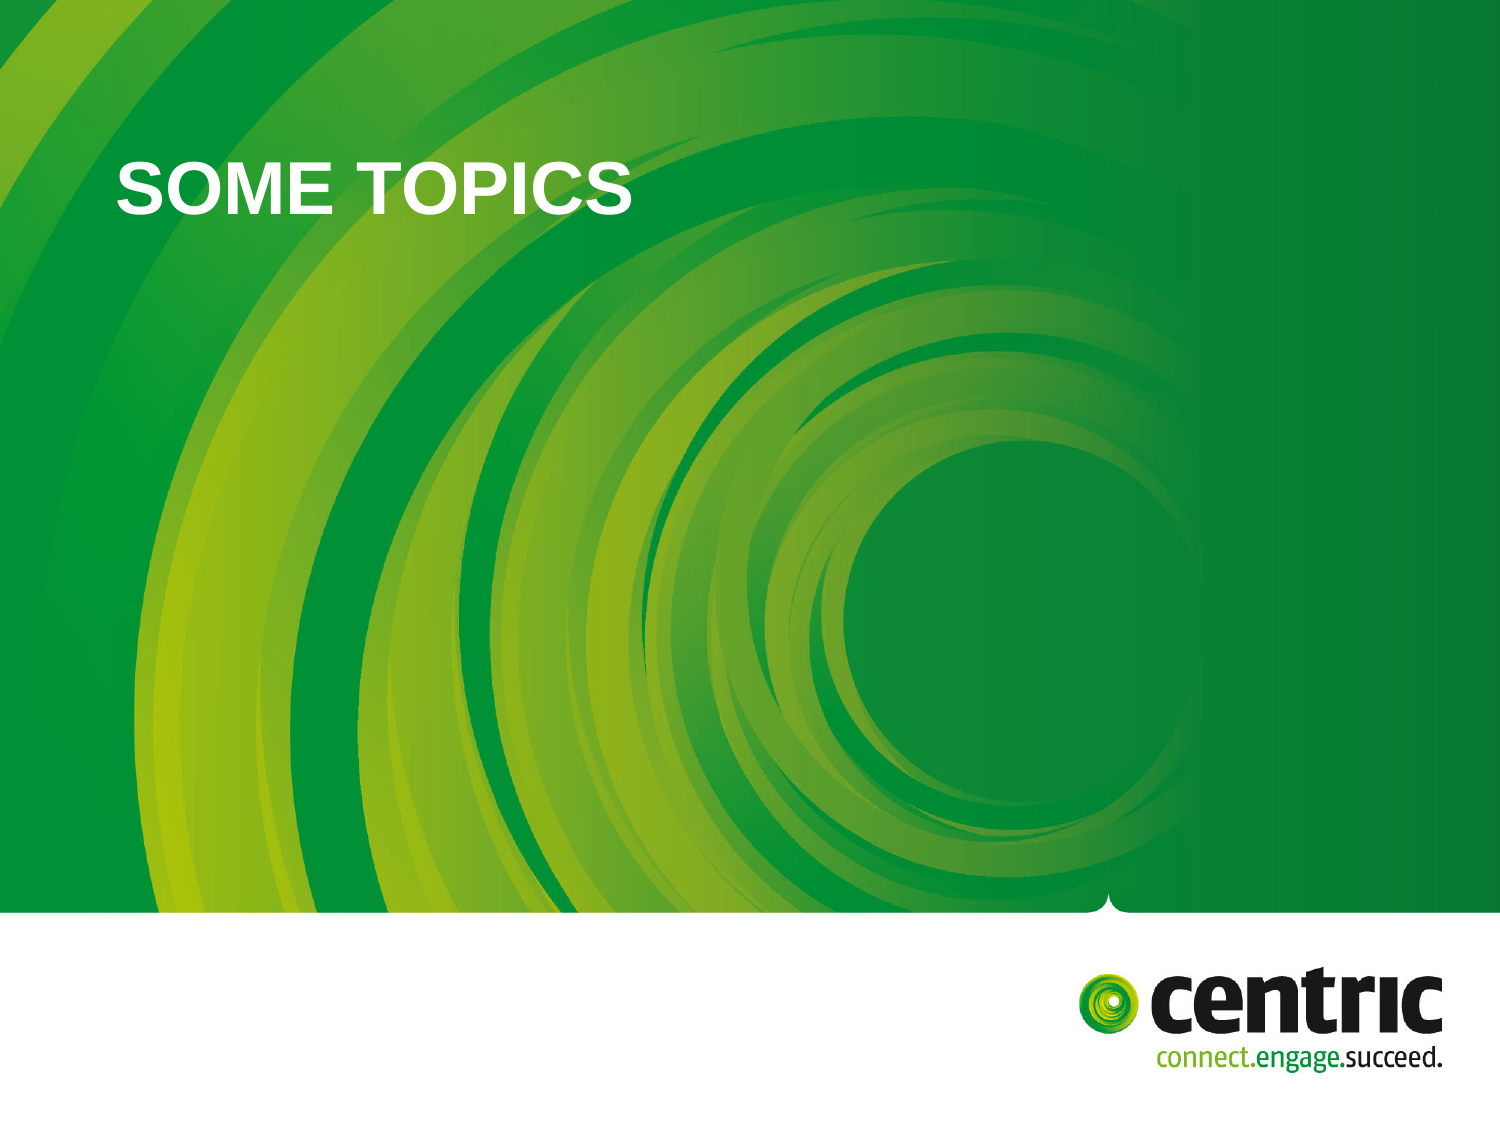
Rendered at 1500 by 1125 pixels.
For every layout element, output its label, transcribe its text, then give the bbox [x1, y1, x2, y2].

picture [0, 0, 1500, 1125]
title Some TOPICS [100, 106, 1376, 348]
